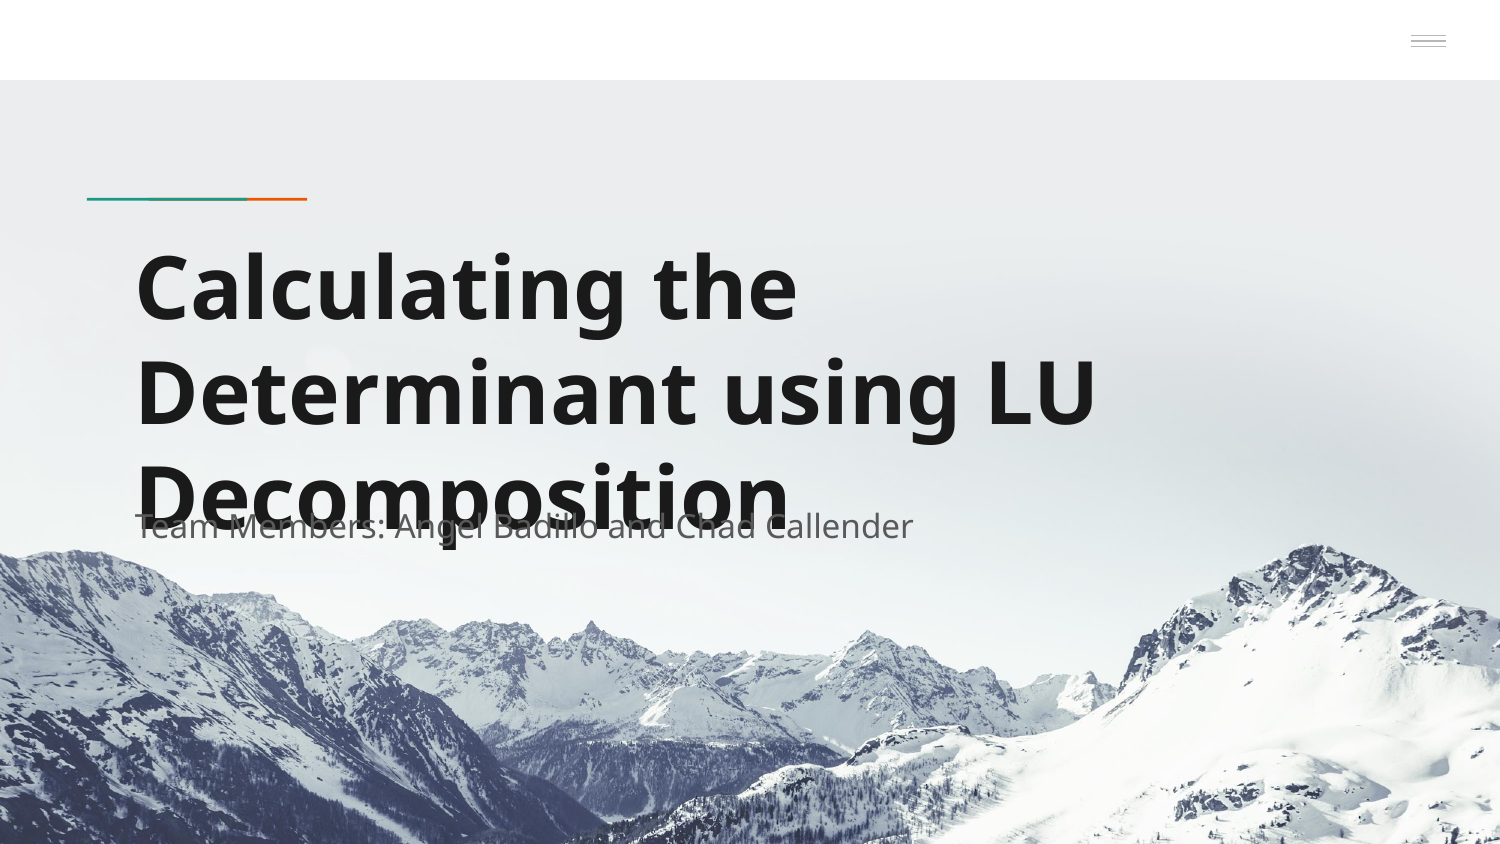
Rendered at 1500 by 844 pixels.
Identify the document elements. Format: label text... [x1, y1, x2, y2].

subtitle Team Members: Angel Badillo and Chad Callender [119, 490, 1381, 567]
title Calculating the Determinant using LU Decomposition [119, 216, 1381, 490]
picture [0, 80, 1500, 844]
